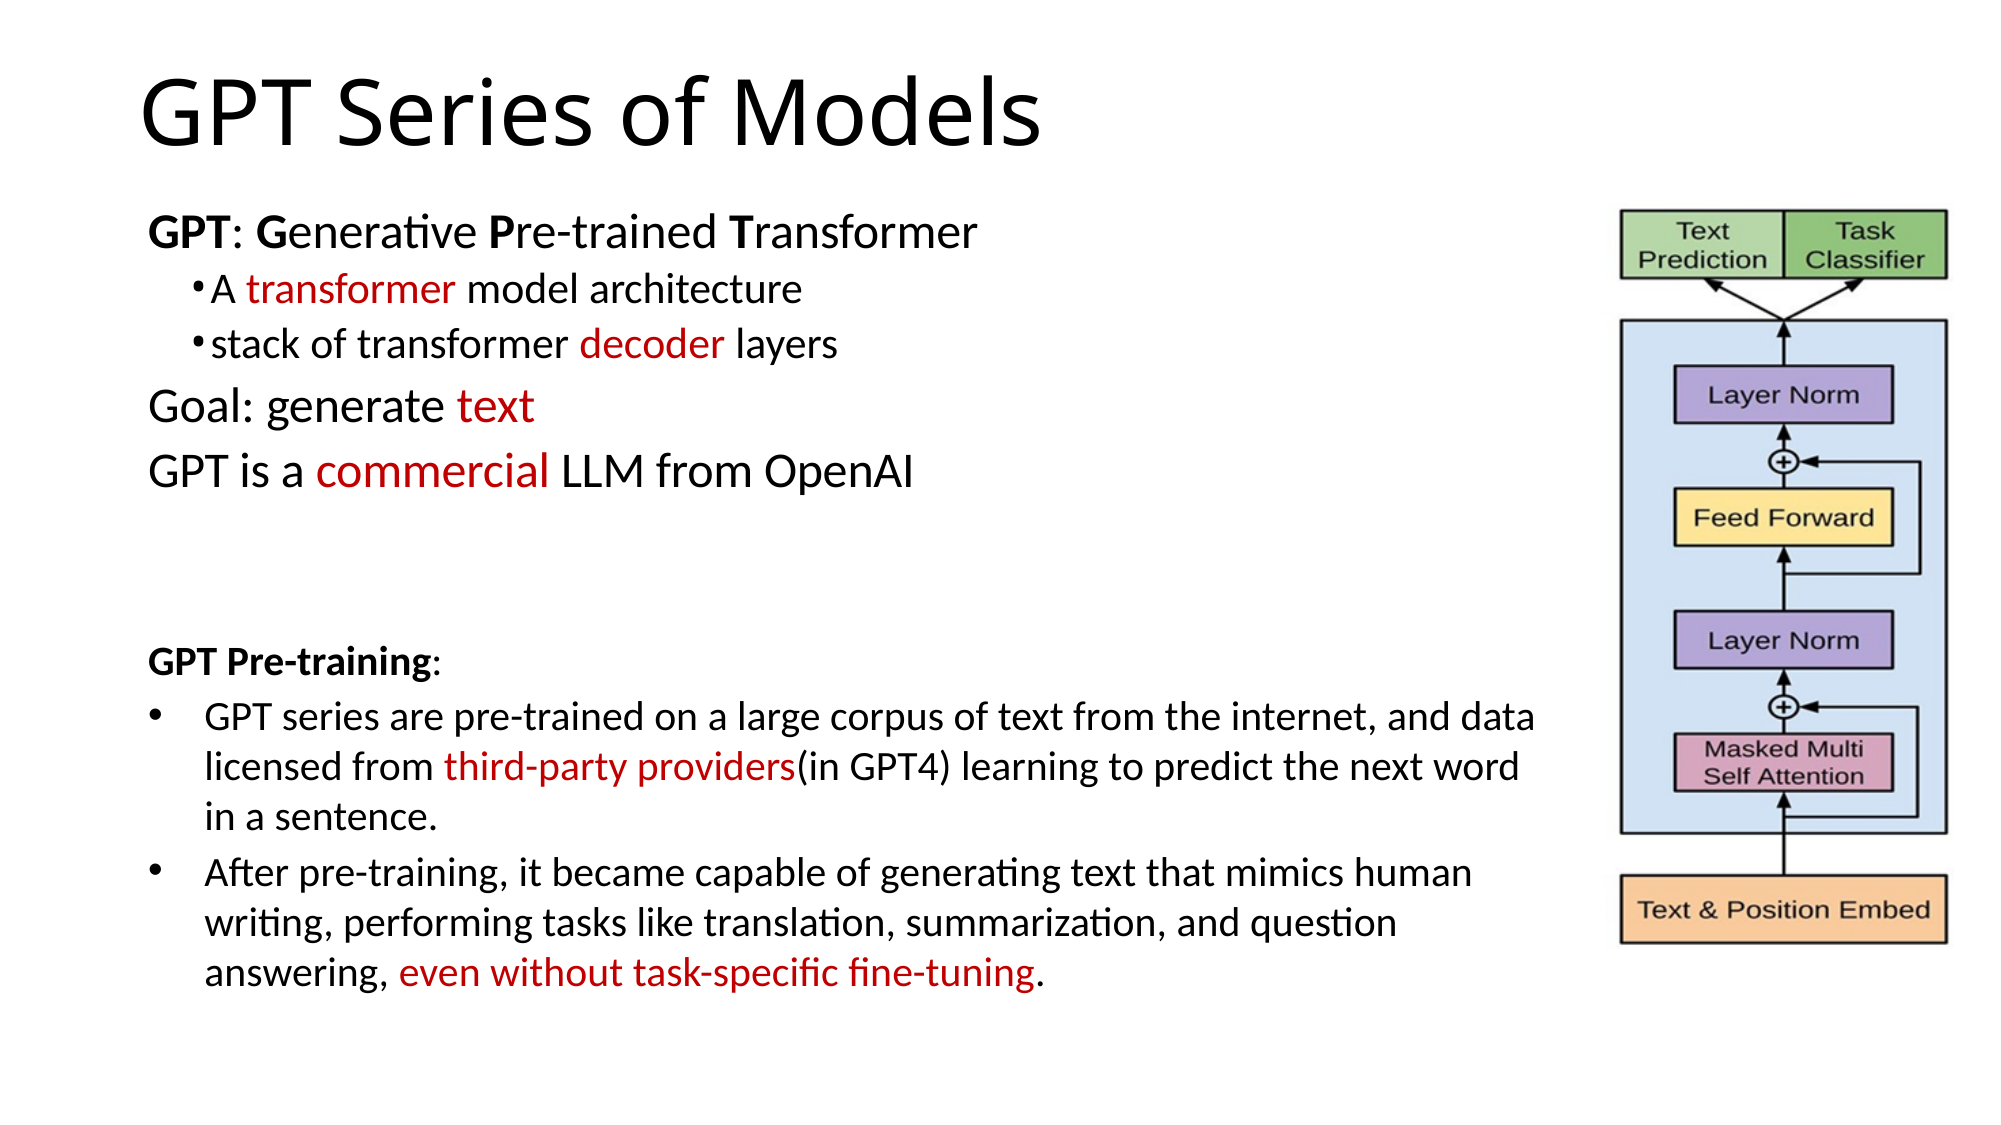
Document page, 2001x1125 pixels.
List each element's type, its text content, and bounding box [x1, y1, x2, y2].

title GPT Series of Models [137, 19, 1863, 210]
picture [1583, 203, 1973, 968]
text_box GPT: Generative Pre-trained Transformer A transformer model architecture stack of transformer decoder layers Goal: generate text GPT is a commercial LLM from OpenAI GPT Pre-training: GPT series are pre-trained on a large corpus of text from the internet, and data licensed from third-party providers(in GPT4) learning to predict the next word in a sentence. After pre-training, it became capable of generating text that mimics human writing, performing tasks like translation, summarization, and question answering, even without task-specific fine-tuning. [146, 197, 1558, 1110]
